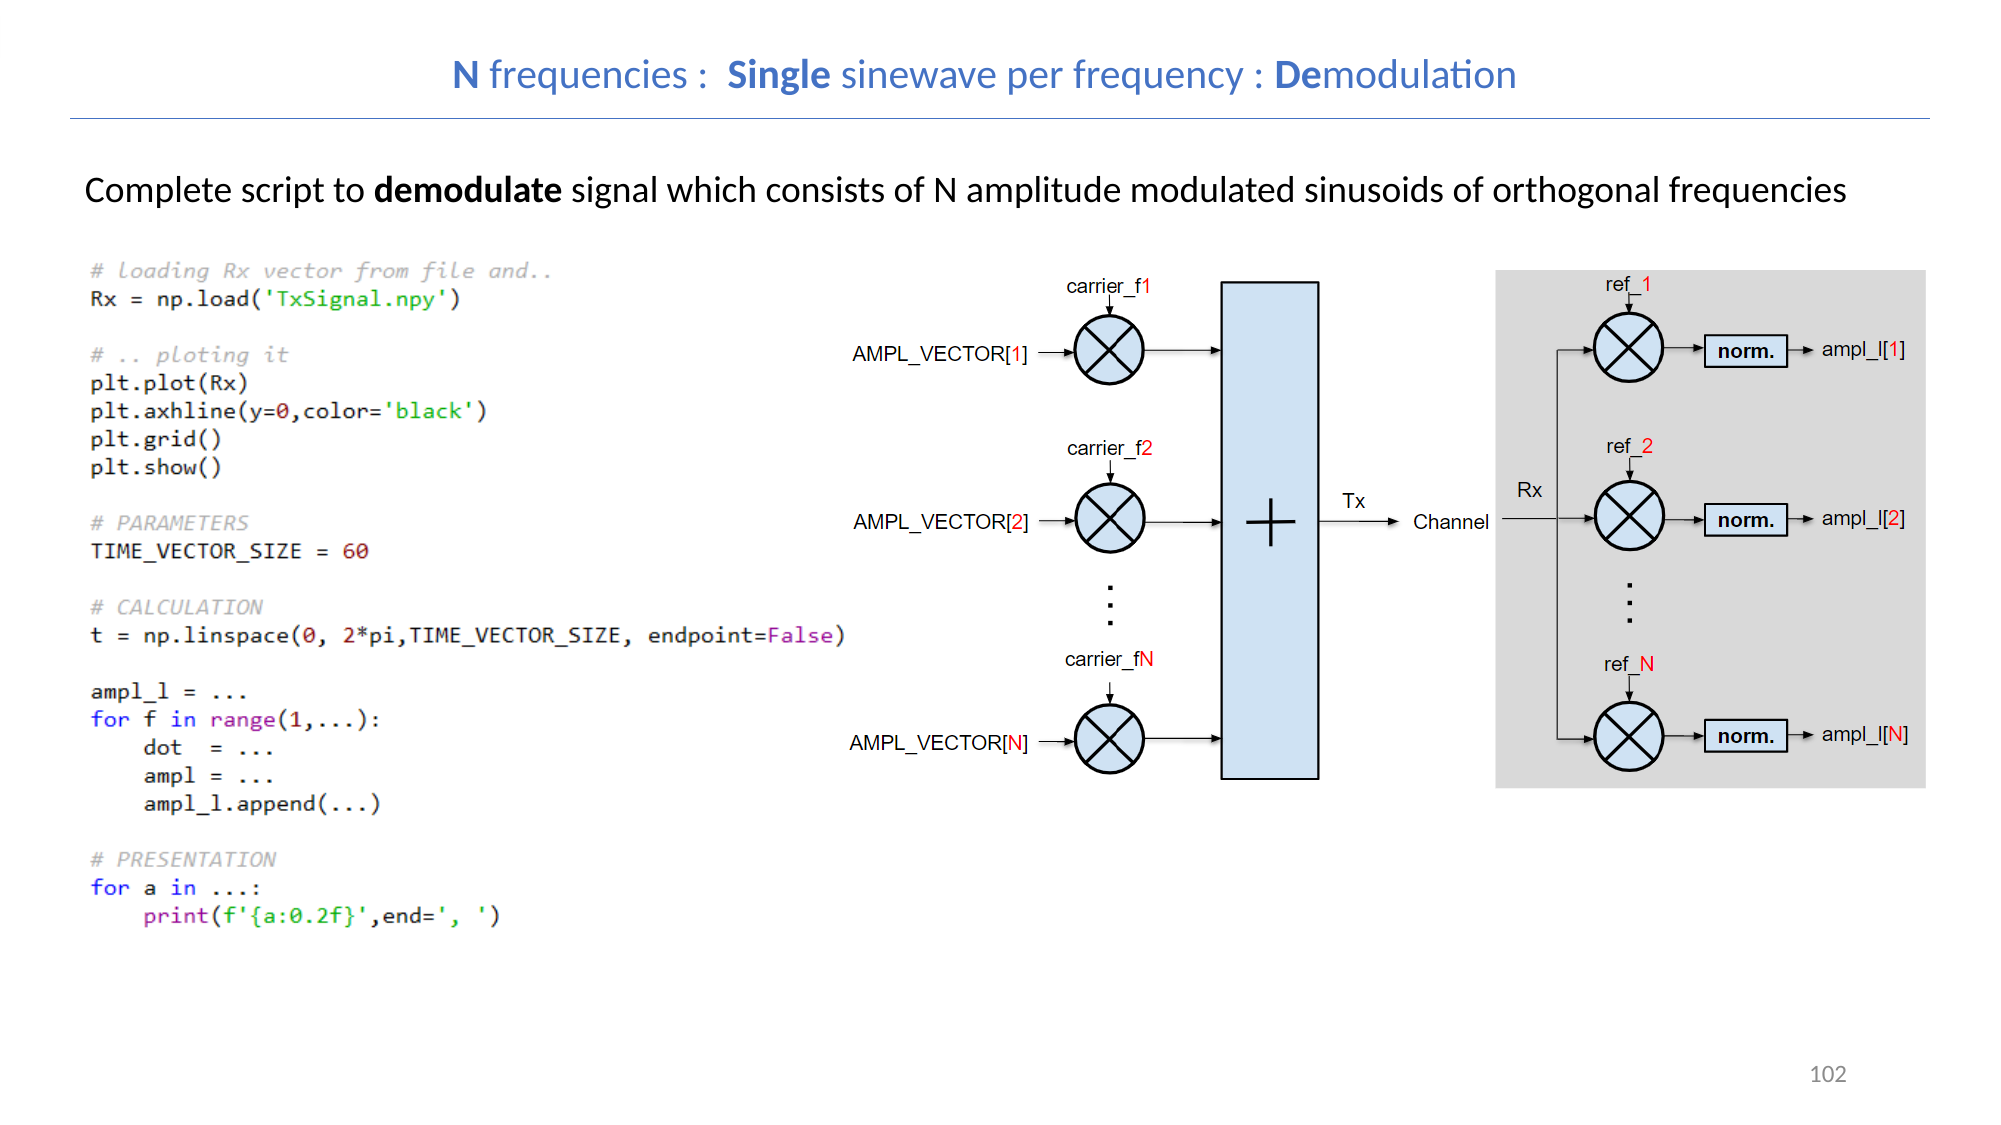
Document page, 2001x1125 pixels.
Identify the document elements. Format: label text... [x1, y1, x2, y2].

text_box N frequencies : Single sinewave per frequency : Demodulation [55, 35, 1915, 104]
slide_number 102 [1412, 1042, 1863, 1103]
text_box Complete script to demodulate signal which consists of N amplitude modulated sinusoids of orthogonal frequencies [70, 157, 1948, 218]
picture [89, 256, 1930, 929]
